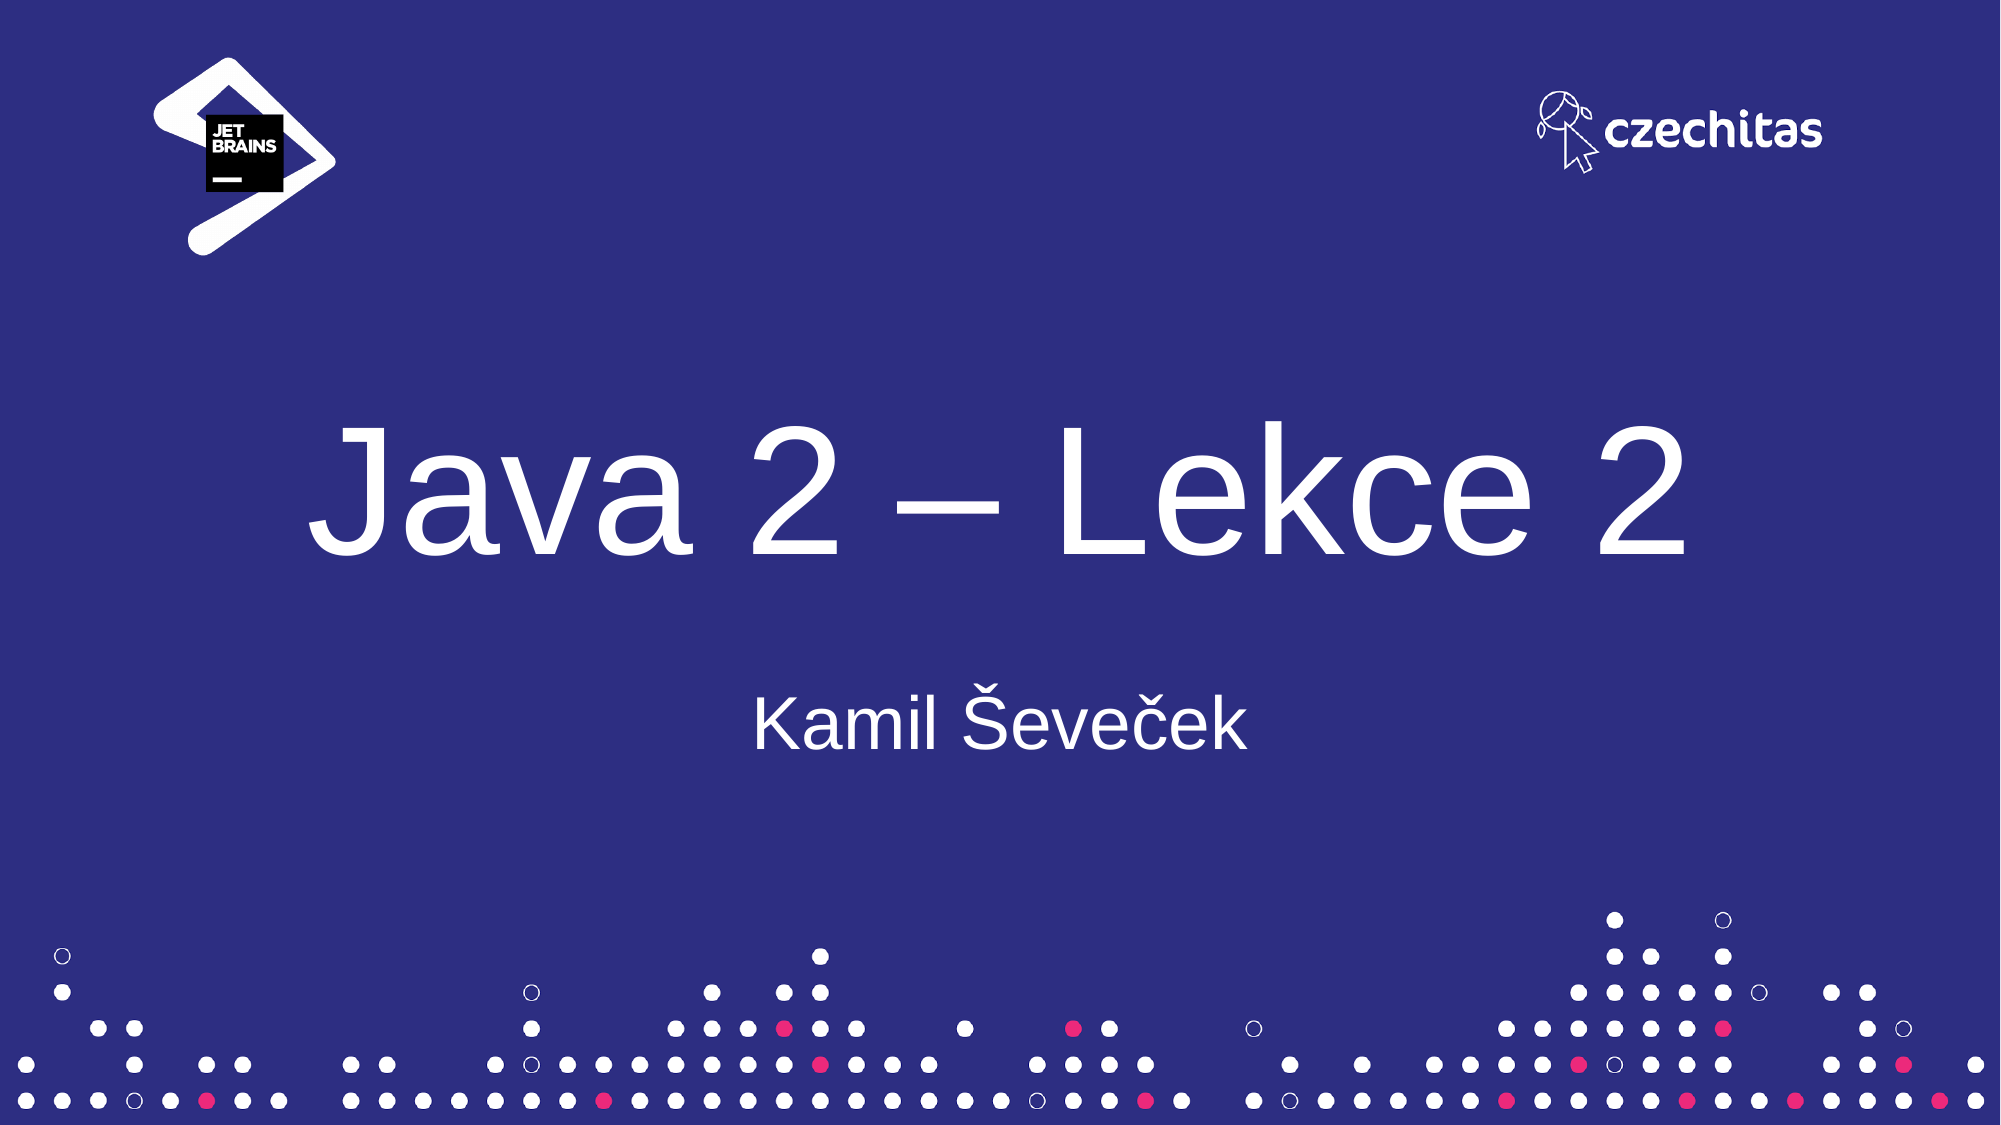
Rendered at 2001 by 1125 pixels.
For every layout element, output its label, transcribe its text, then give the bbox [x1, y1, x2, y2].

title Java 2 – Lekce 2 [177, 205, 1823, 610]
subtitle Kamil Ševeček [249, 669, 1750, 864]
picture [0, 0, 2001, 1125]
